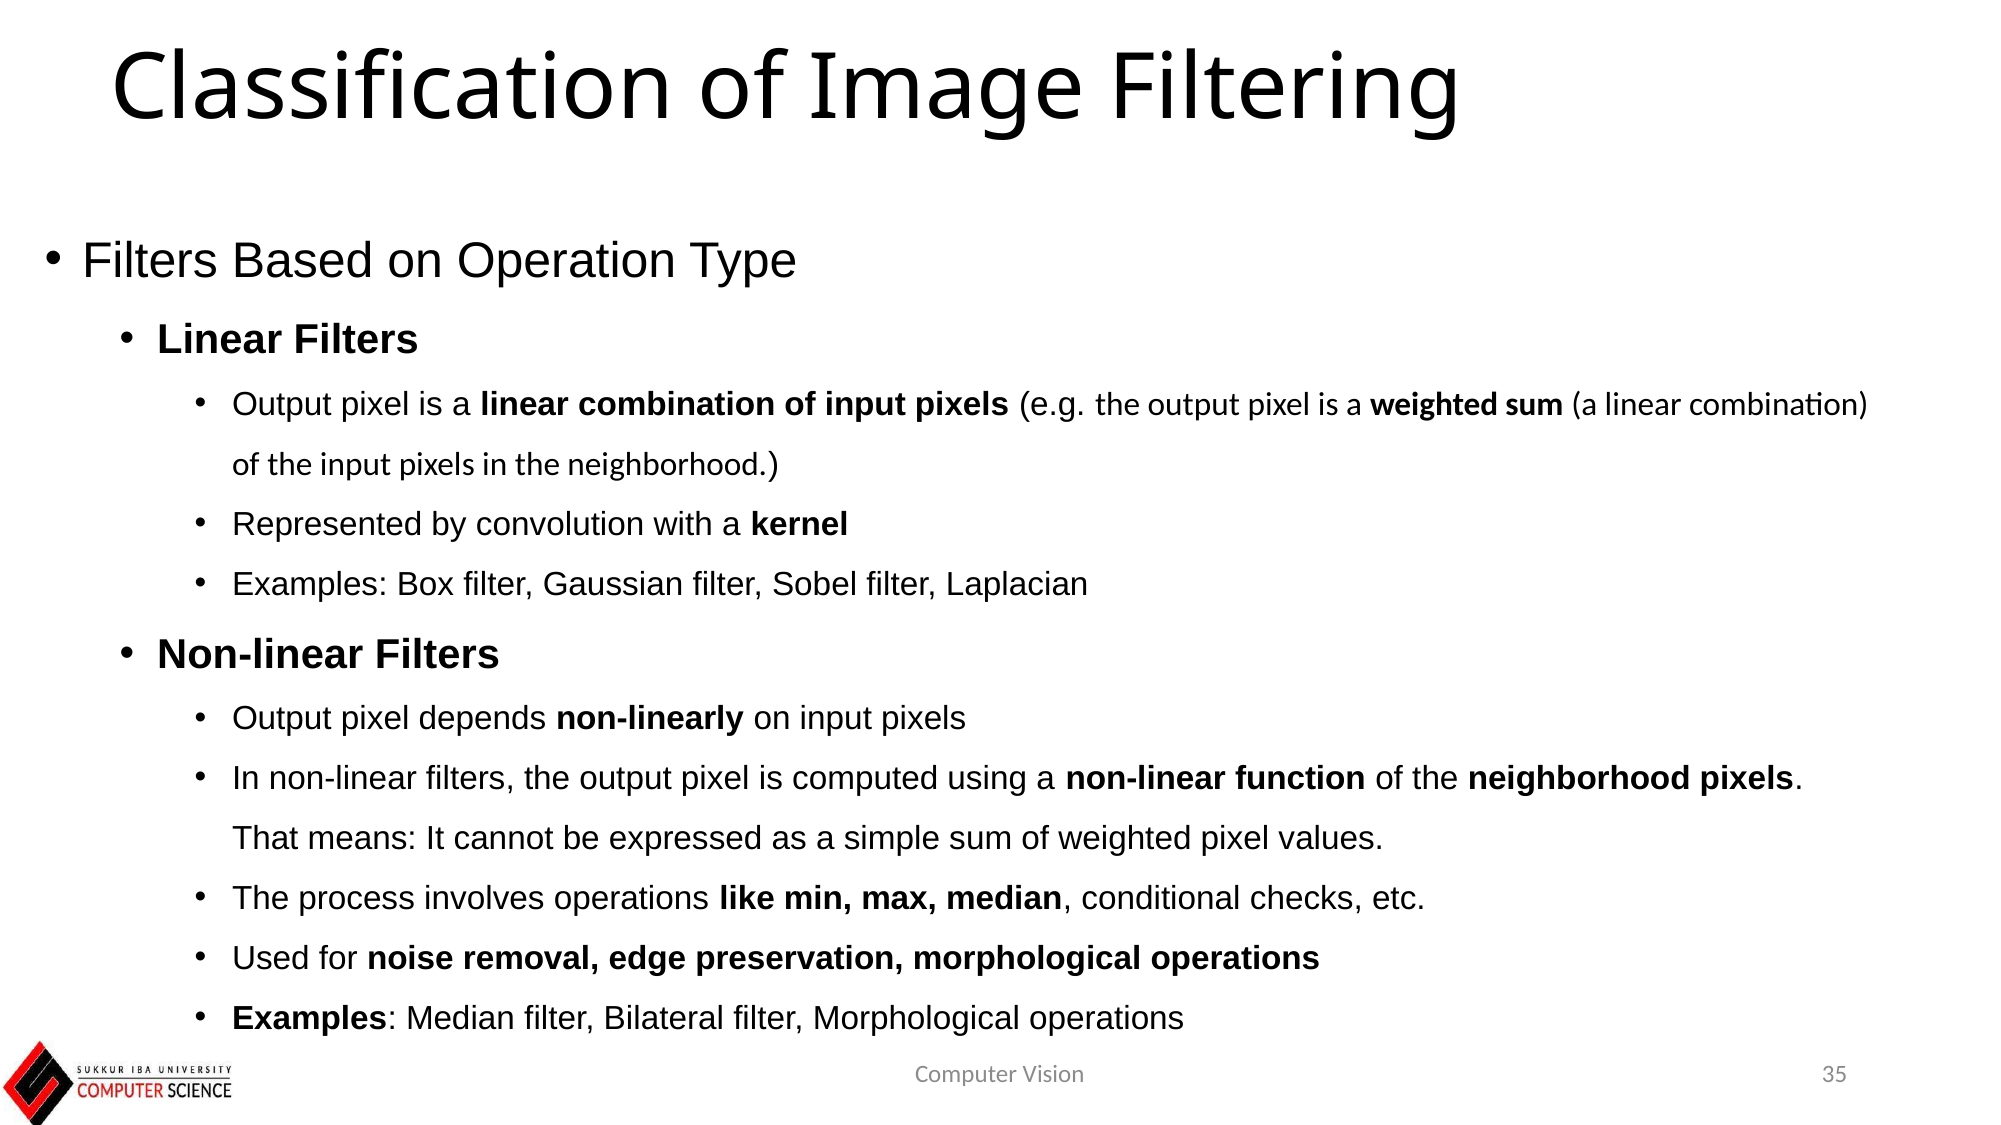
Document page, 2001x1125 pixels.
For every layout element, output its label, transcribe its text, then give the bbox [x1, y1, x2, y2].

slide_number 35 [1412, 1044, 1863, 1103]
picture [1, 1040, 233, 1125]
footer Computer Vision [662, 1044, 1338, 1103]
title Classification of Image Filtering [0, 0, 2000, 178]
list Filters Based on Operation Type Linear Filters Output pixel is a linear combination of input pixels (e.g. the output pixel is a weighted sum (a linear combination) of the input pixels in the neighborhood.) Represented by convolution with a kernel Examples: Box filter, Gaussian filter, Sobel filter, Laplacian Non-linear Filters Output pixel depends non-linearly on input pixels In non-linear filters, the output pixel is computed using a non-linear function of the neighborhood pixels. That means: It cannot be expressed as a simple sum of weighted pixel values. The process involves operations like min, max, median, conditional checks, etc. Used for noise removal, edge preservation, morphological operations Examples: Median filter, Bilateral filter, Morphological operations [29, 189, 1888, 1044]
